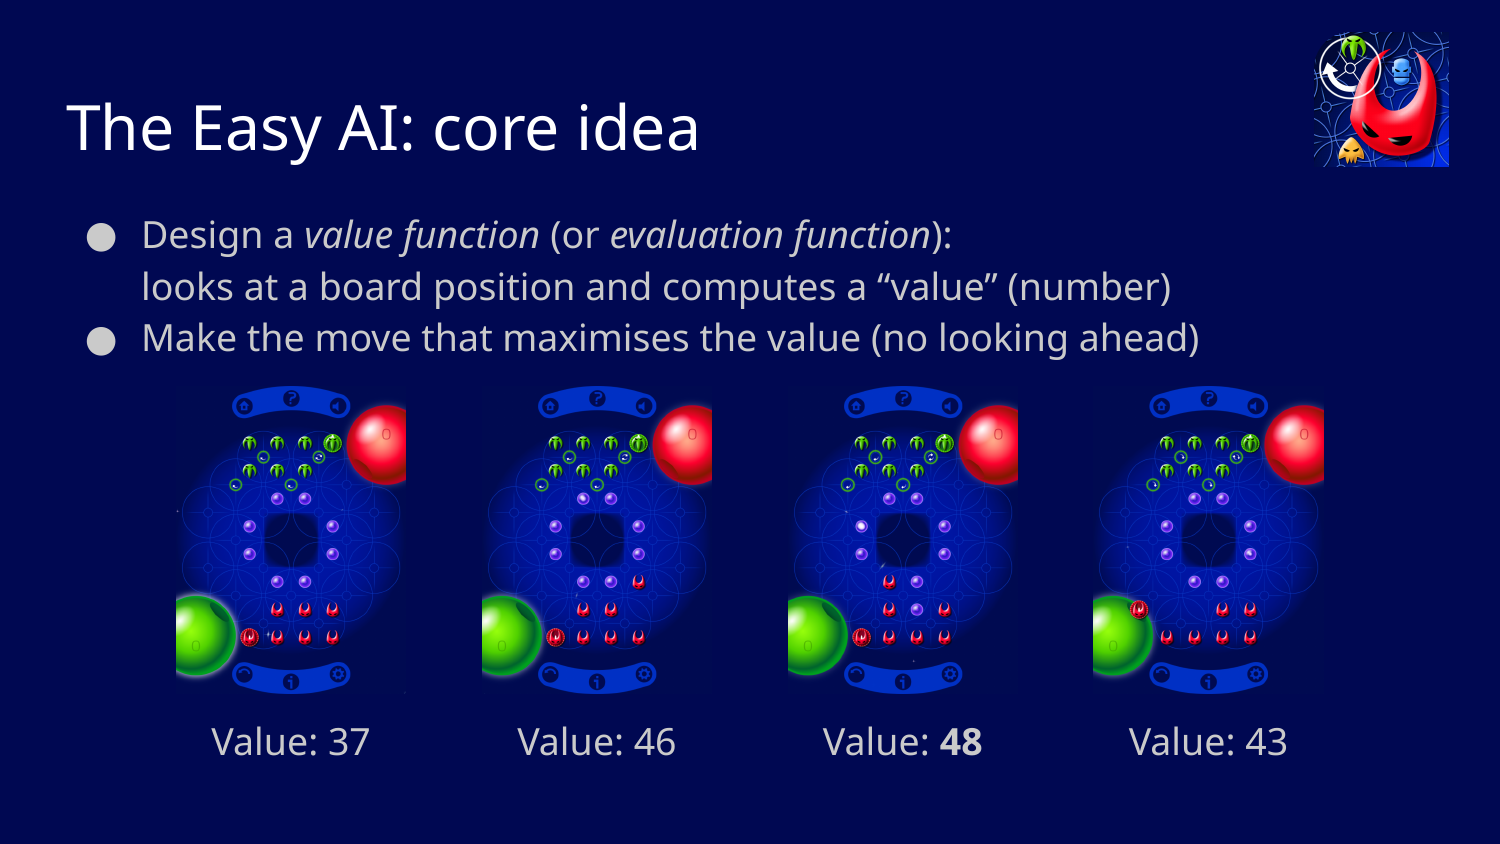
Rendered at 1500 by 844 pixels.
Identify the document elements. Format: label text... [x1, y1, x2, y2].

title The Easy AI: core idea [51, 72, 1449, 167]
picture [1314, 32, 1449, 72]
list Value: 48 [788, 701, 1018, 758]
list Design a value function (or evaluation function): looks at a board position and computes a “value” (number) Make the move that maximises the value (no looking ahead) [51, 189, 1449, 365]
picture [787, 386, 1018, 694]
picture [1093, 386, 1324, 694]
picture [482, 386, 712, 694]
list Value: 43 [1093, 700, 1324, 758]
list Value: 46 [482, 701, 712, 758]
list Value: 37 [176, 701, 406, 758]
picture [176, 386, 407, 694]
